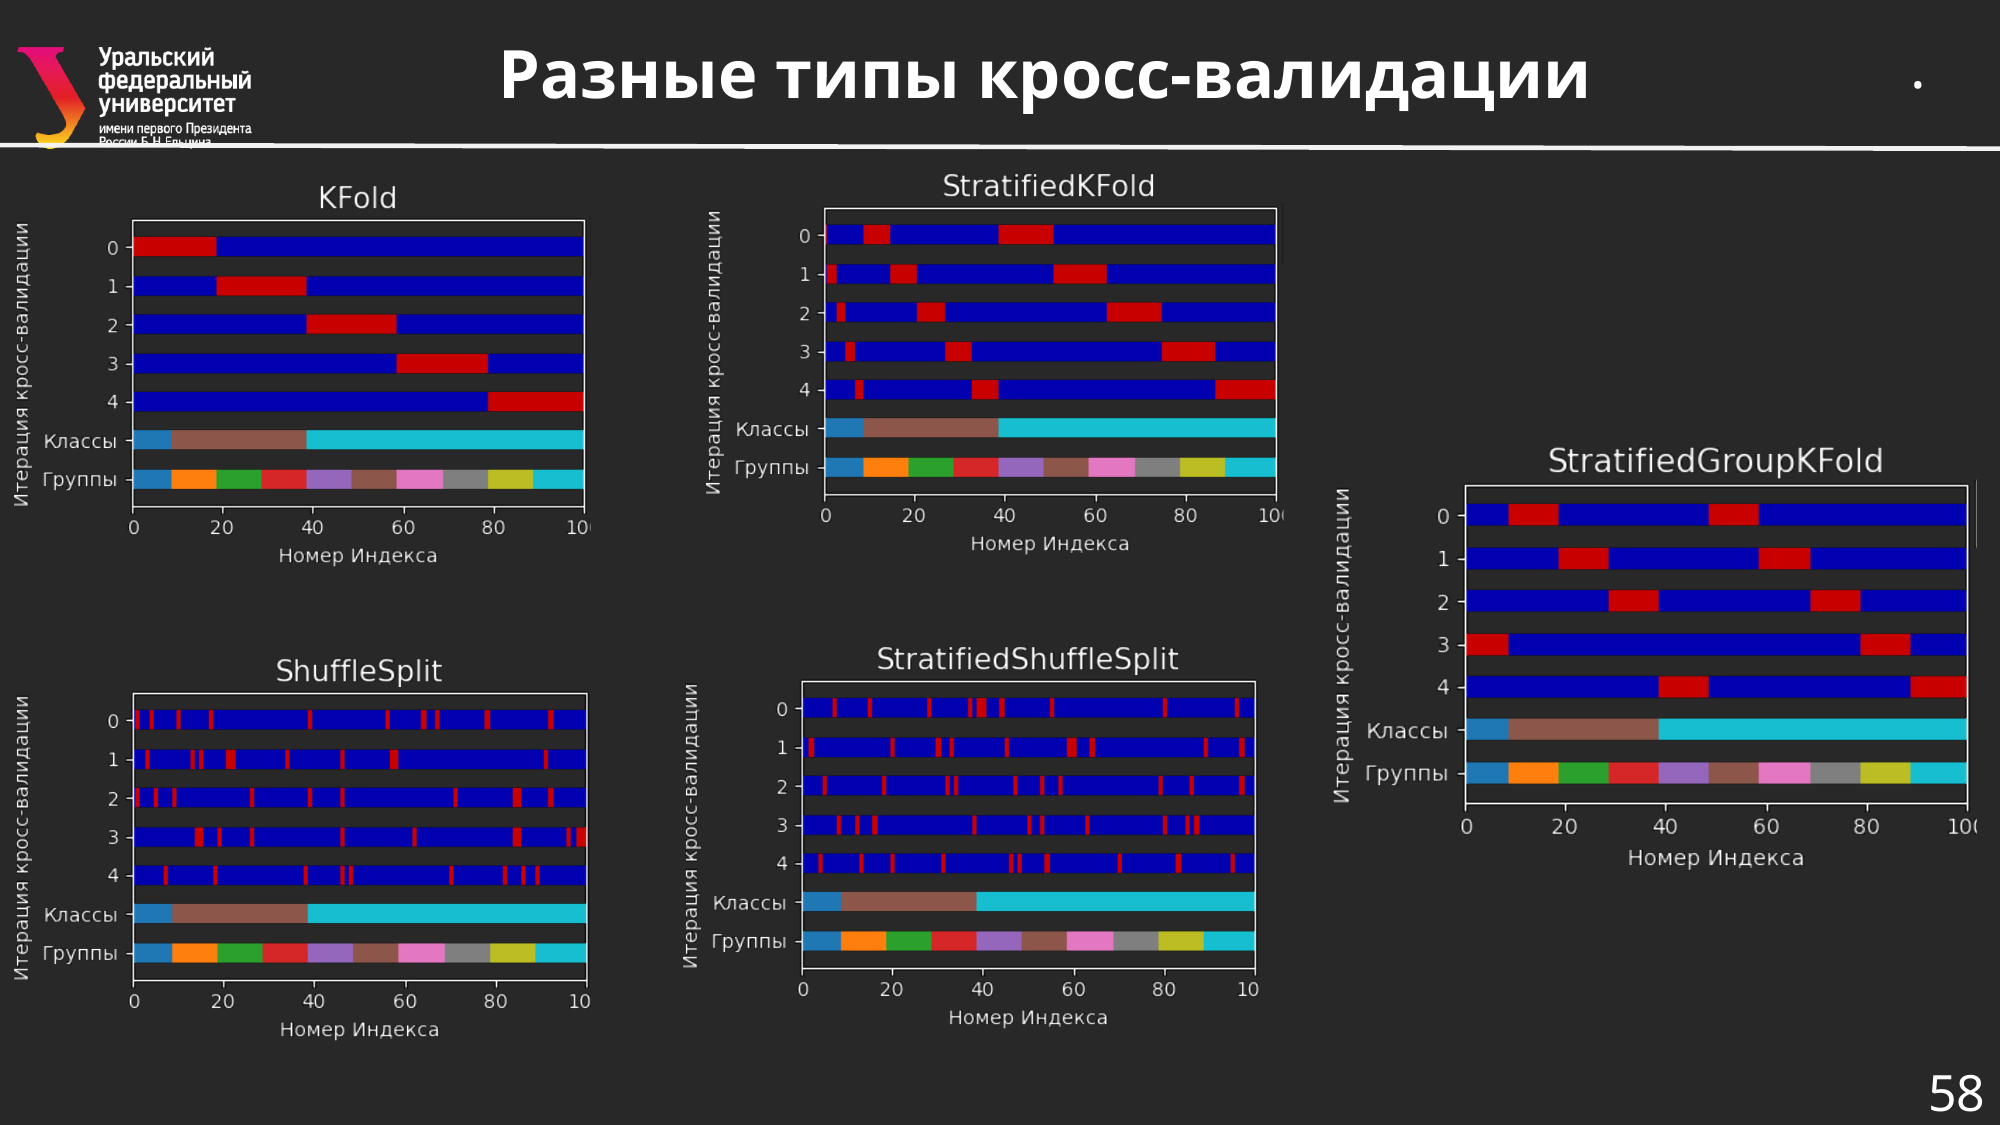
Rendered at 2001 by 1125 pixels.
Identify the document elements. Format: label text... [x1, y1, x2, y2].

text_box . [1895, 22, 1948, 108]
picture [0, 644, 591, 1056]
slide_number 58 [1842, 1062, 2000, 1125]
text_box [0, 144, 2000, 149]
picture [0, 149, 591, 581]
picture [1318, 432, 1978, 886]
picture [692, 160, 1284, 569]
picture [0, 0, 291, 144]
picture [669, 633, 1261, 1043]
footer Разные типы кросс-валидации [397, 28, 1694, 115]
